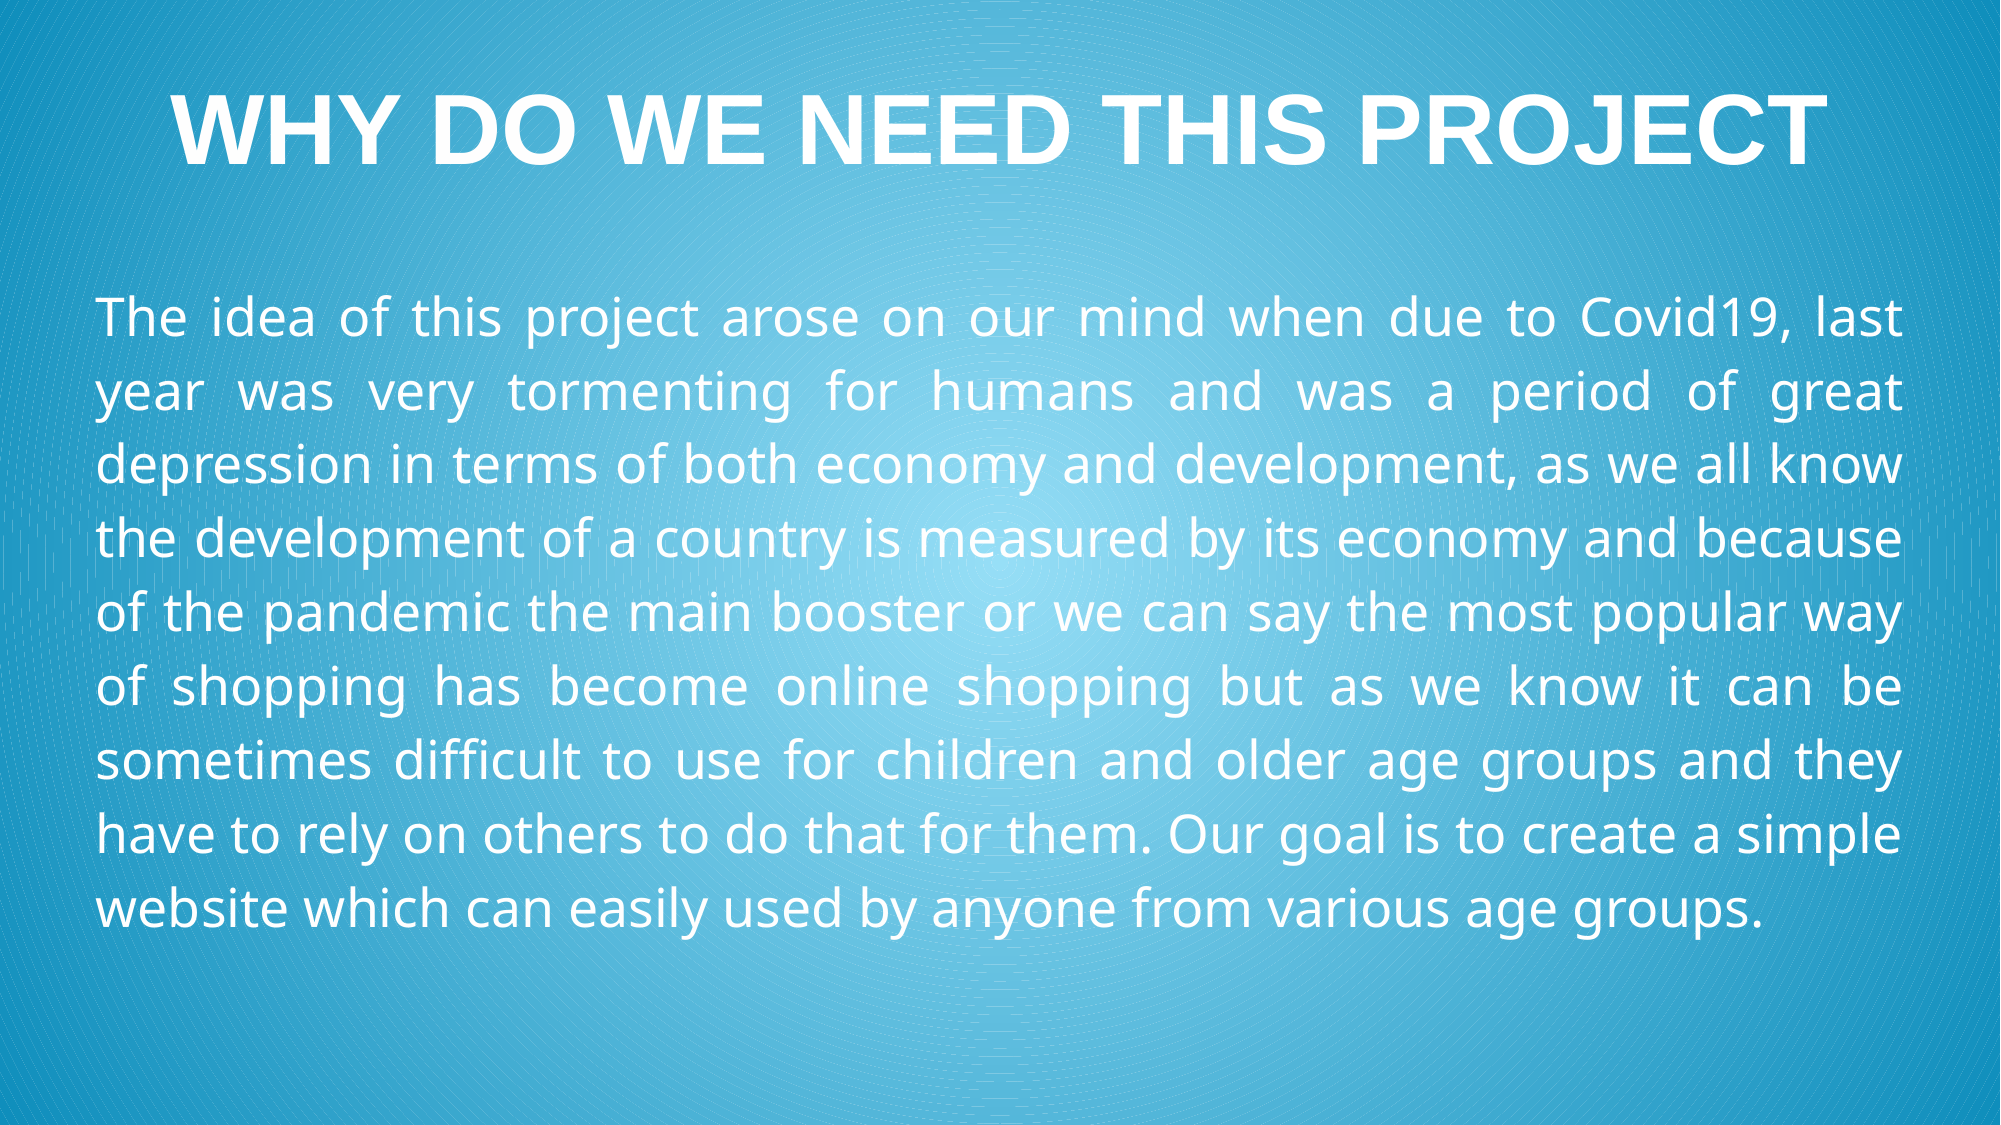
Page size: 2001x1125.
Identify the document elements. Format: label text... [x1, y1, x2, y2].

title WHY DO WE NEED THIS PROJECT [32, 68, 1968, 194]
subtitle The idea of this project arose on our mind when due to Covid19, last year was very tormenting for humans and was a period of great depression in terms of both economy and development, as we all know the development of a country is measured by its economy and because of the pandemic the main booster or we can say the most popular way of shopping has become online shopping but as we know it can be sometimes difficult to use for children and older age groups and they have to rely on others to do that for them. Our goal is to create a simple website which can easily used by anyone from various age groups. [80, 265, 1919, 1020]
